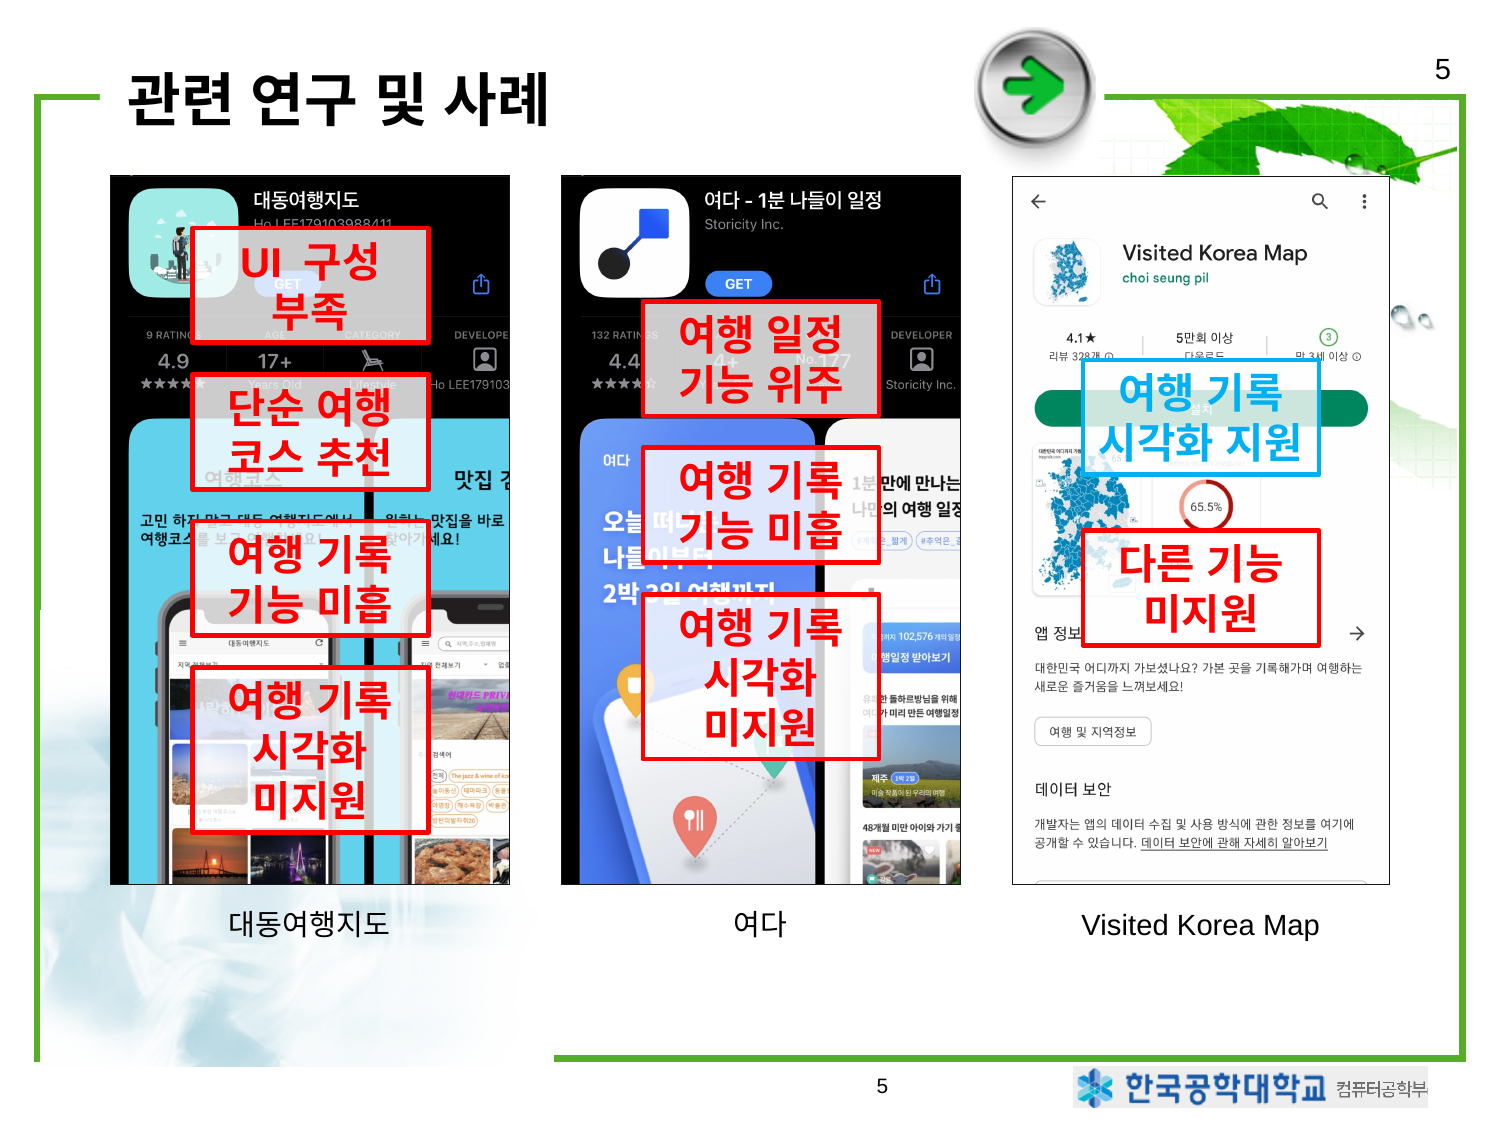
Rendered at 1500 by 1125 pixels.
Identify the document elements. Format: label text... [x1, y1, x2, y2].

slide_number 5 [1116, 42, 1467, 83]
picture [974, 27, 1457, 518]
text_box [561, 175, 961, 950]
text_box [110, 175, 510, 950]
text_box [1012, 175, 1390, 950]
title 관련 연구 및 사례 [112, 51, 875, 144]
picture [1073, 1066, 1428, 1108]
picture [40, 610, 554, 1067]
